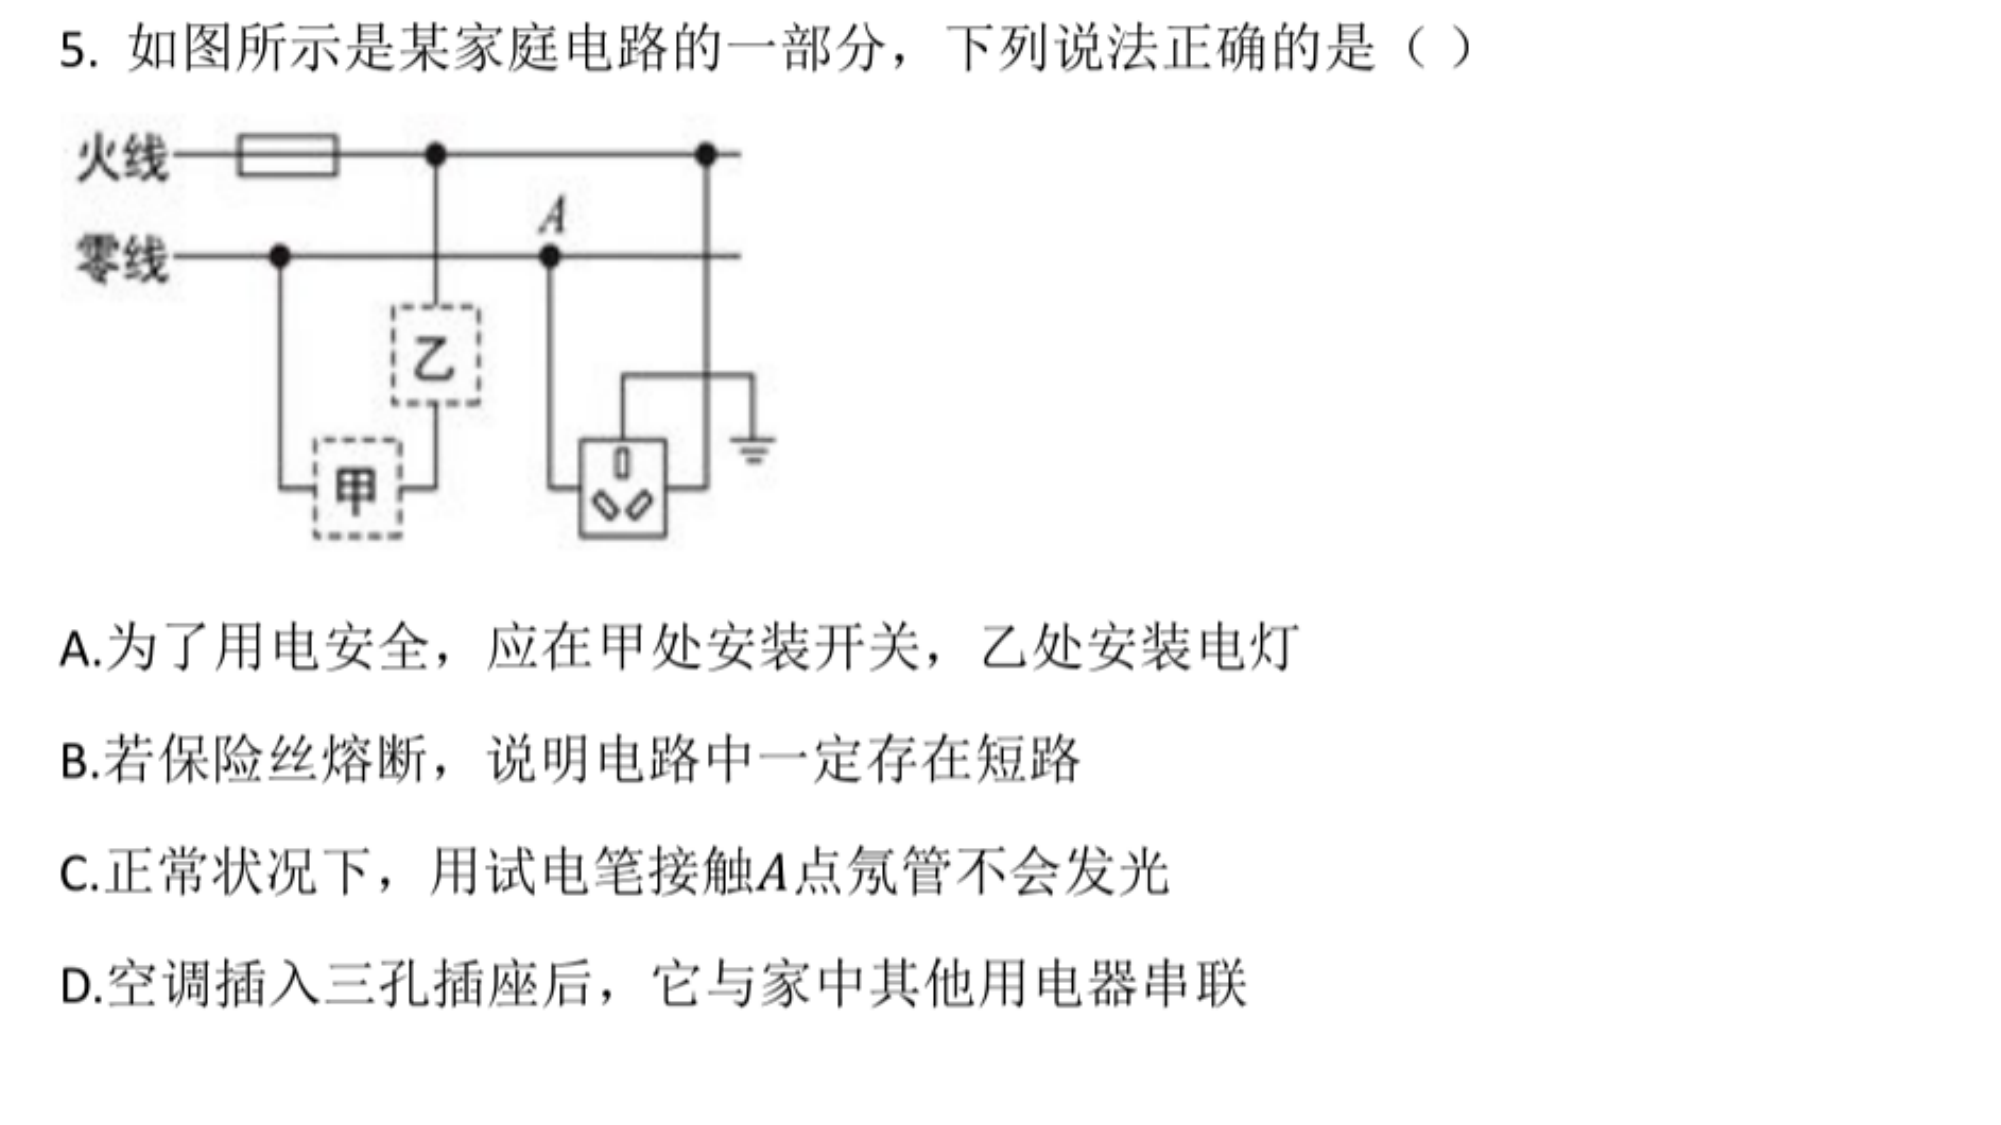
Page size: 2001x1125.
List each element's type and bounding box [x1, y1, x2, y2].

picture [0, 0, 1503, 1034]
